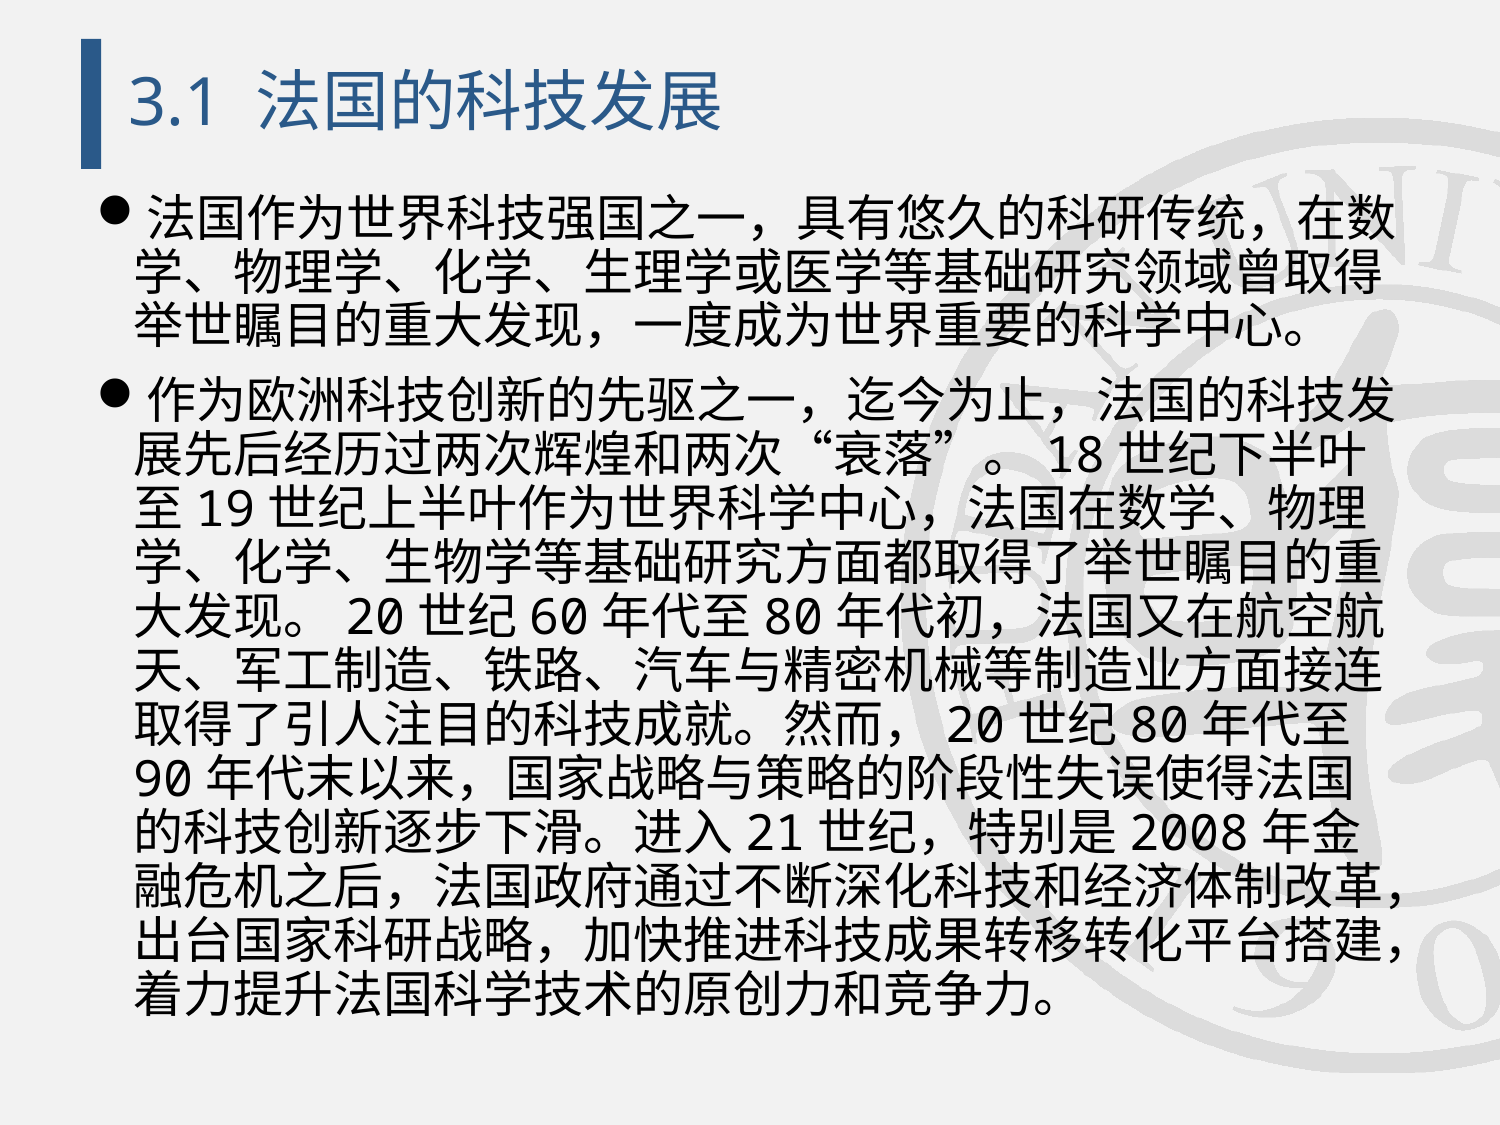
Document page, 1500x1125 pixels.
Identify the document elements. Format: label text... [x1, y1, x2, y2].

list 法国作为世界科技强国之一，具有悠久的科研传统，在数学、物理学、化学、生理学或医学等基础研究领域曾取得举世瞩目的重大发现，一度成为世界重要的科学中心。 作为欧洲科技创新的先驱之一，迄今为止，法国的科技发展先后经历过两次辉煌和两次“衰落”。18世纪下半叶至19世纪上半叶作为世界科学中心，法国在数学、物理学、化学、生物学等基础研究方面都取得了举世瞩目的重大发现。20世纪60年代至80年代初，法国又在航空航天、军工制造、铁路、汽车与精密机械等制造业方面接连取得了引人注目的科技成就。然而，20世纪80年代至90年代末以来，国家战略与策略的阶段性失误使得法国的科技创新逐步下滑。进入21世纪，特别是2008年金融危机之后，法国政府通过不断深化科技和经济体制改革，出台国家科研战略，加快推进科技成果转移转化平台搭建，着力提升法国科学技术的原创力和竞争力。 [81, 185, 1417, 1014]
title 3.1 法国的科技发展 [113, 49, 1387, 159]
